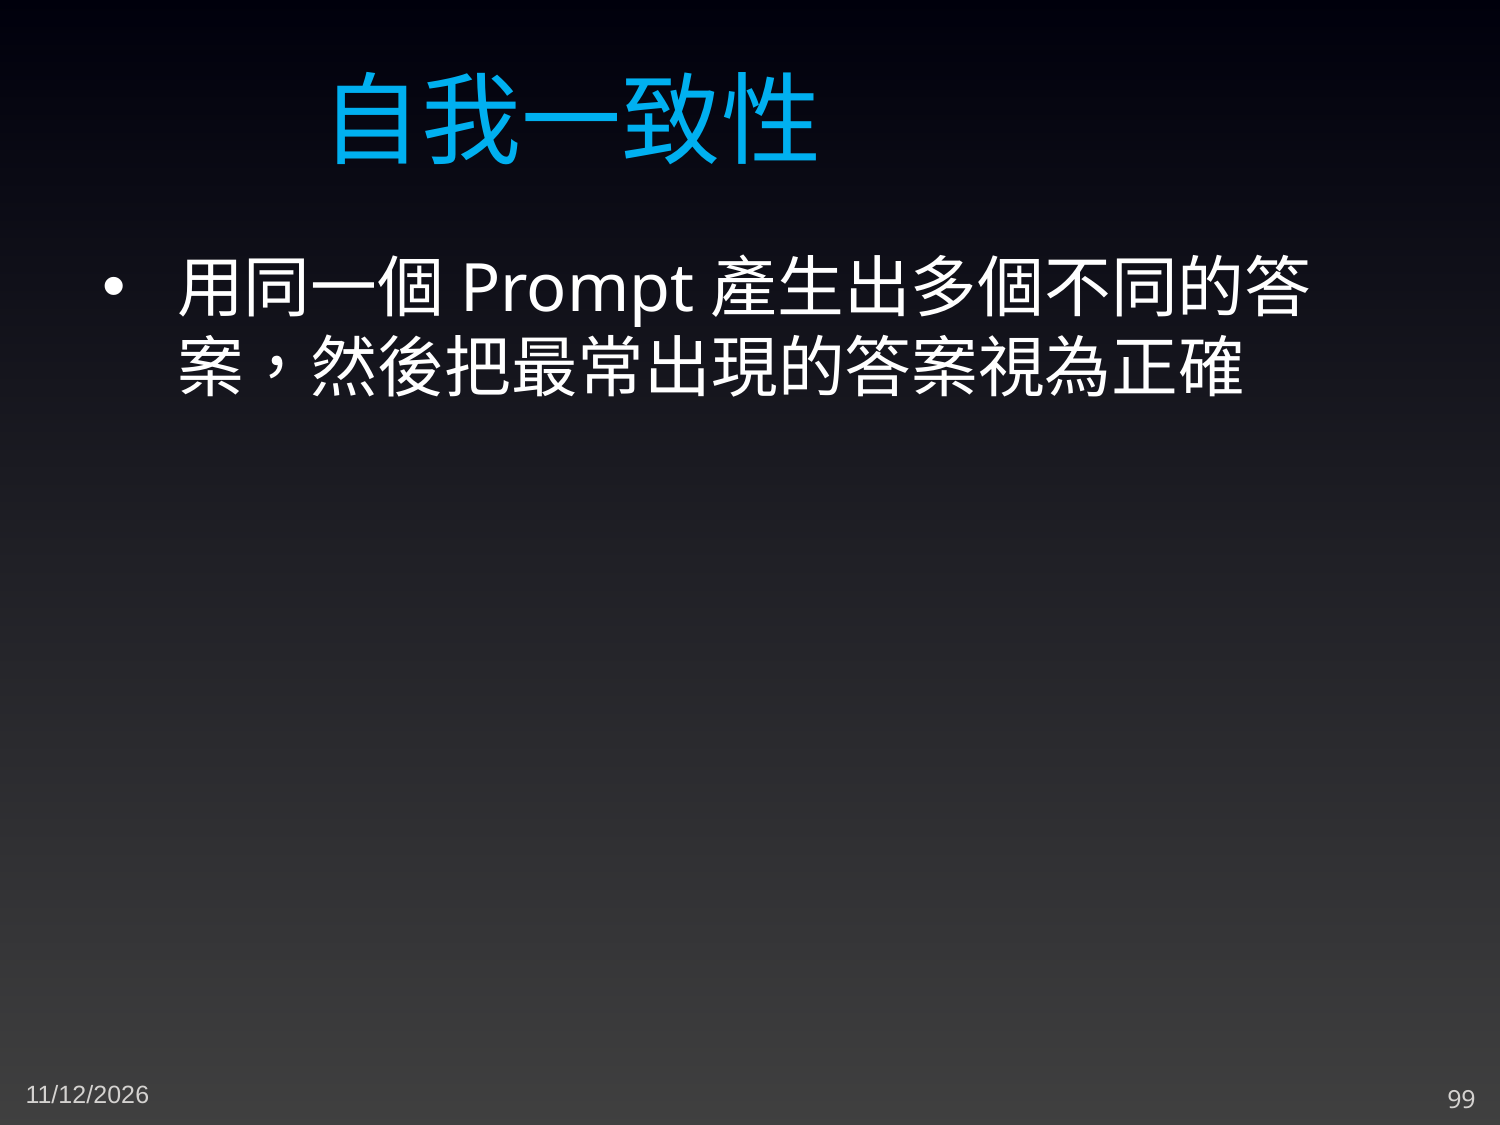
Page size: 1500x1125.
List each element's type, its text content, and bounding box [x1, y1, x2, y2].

text_box 用同一個Prompt產生出多個不同的答案，然後把最常出現的答案視為正確 [87, 237, 1438, 413]
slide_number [10, 1075, 411, 1117]
text_box 自我一致性 [307, 29, 1268, 192]
slide_number 99 [1340, 1075, 1491, 1117]
